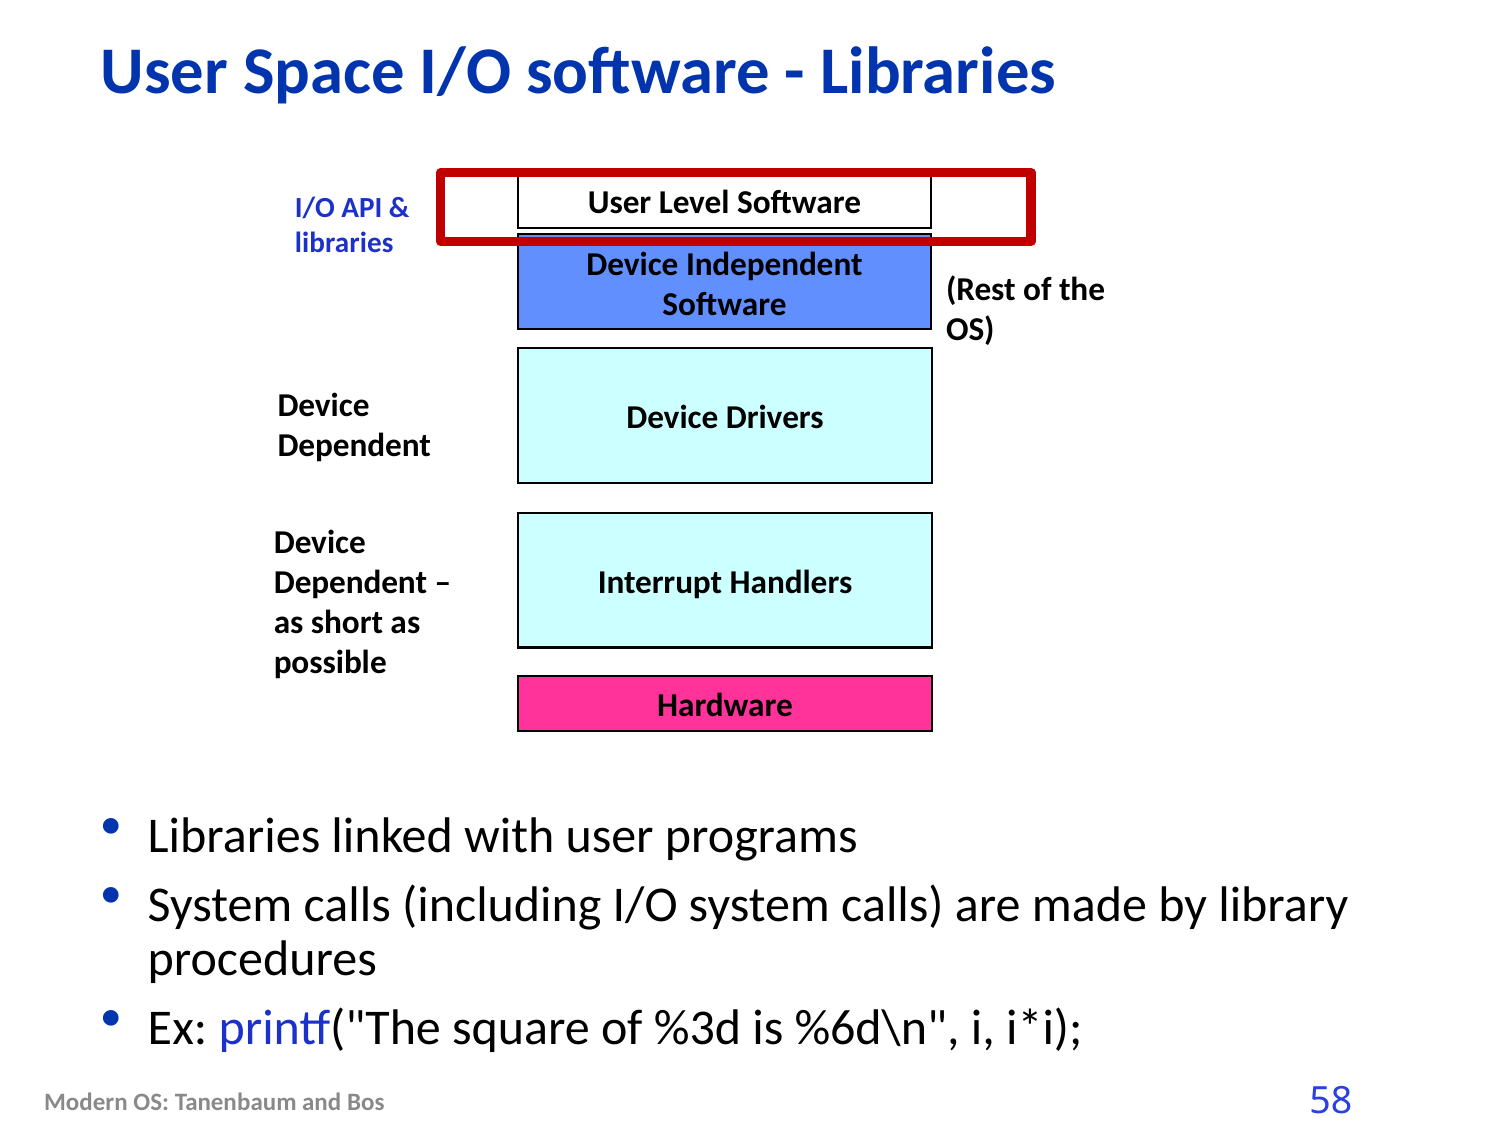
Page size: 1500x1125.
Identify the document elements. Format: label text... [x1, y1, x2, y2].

list Libraries linked with user programs System calls (including I/O system calls) are made by library procedures Ex: printf("The square of %3d is %6d\n", i, i*i); [85, 801, 1386, 1097]
text_box Modern OS: Tanenbaum and Bos [29, 1082, 668, 1120]
title User Space I/O software - Libraries [85, 28, 1261, 117]
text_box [258, 172, 1126, 732]
